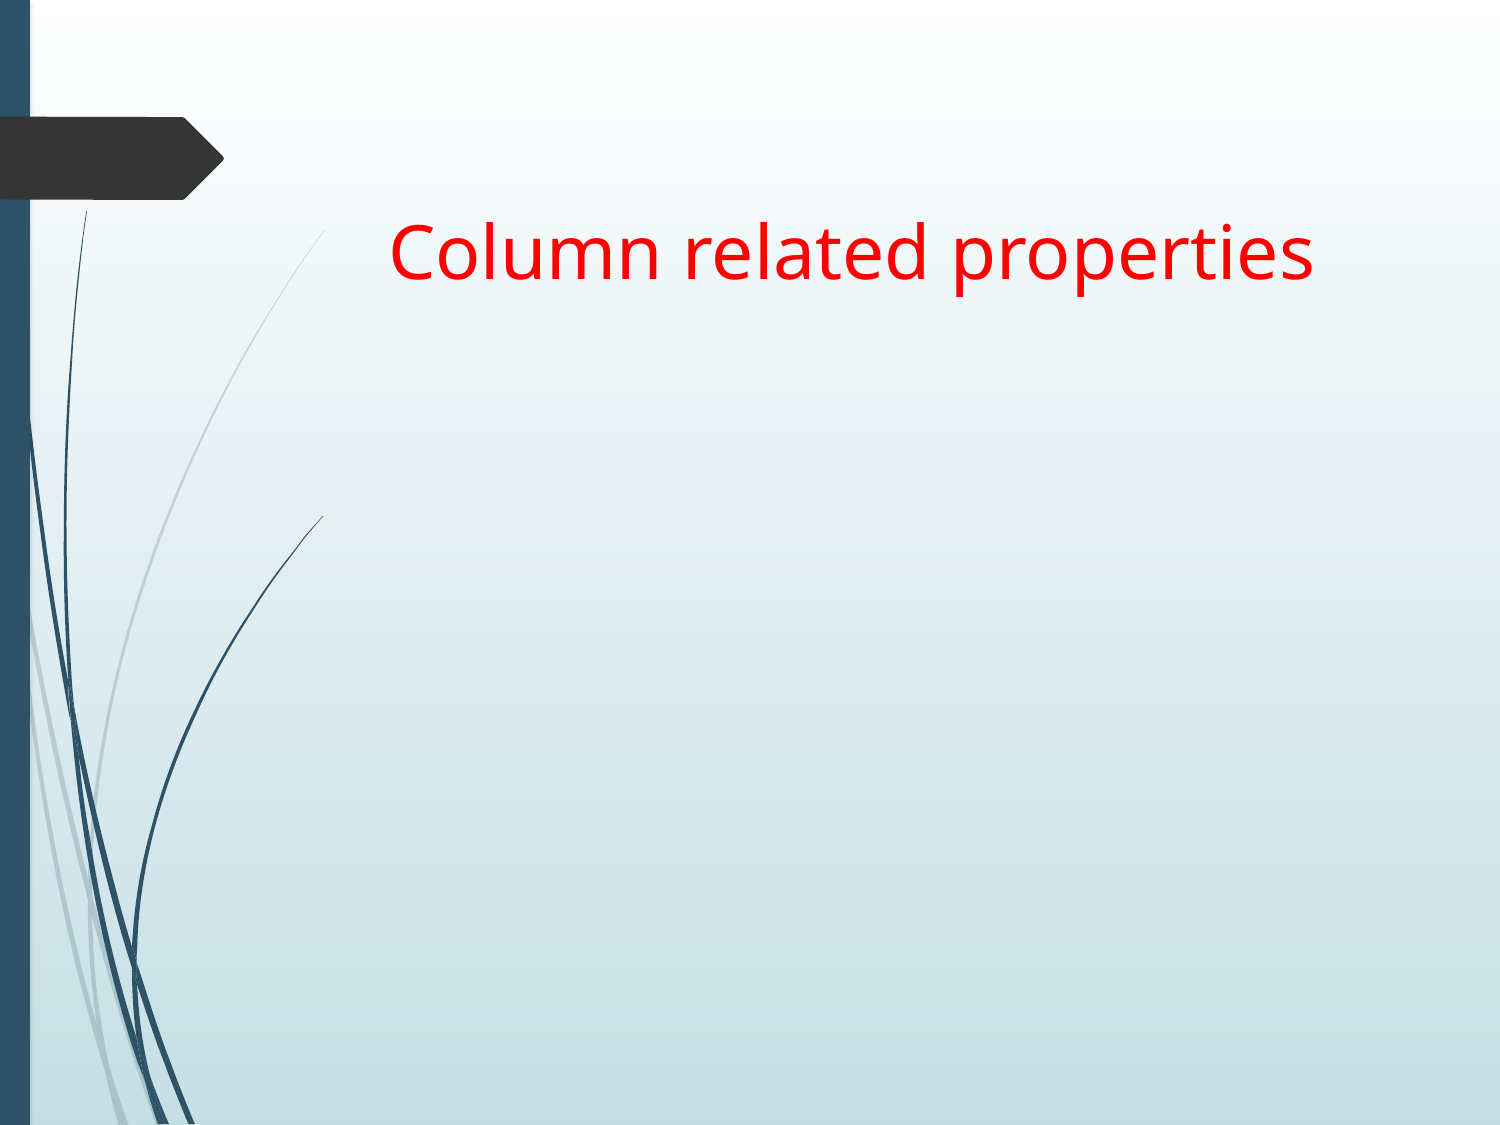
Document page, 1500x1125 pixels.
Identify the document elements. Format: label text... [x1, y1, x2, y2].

title Column related properties [241, 196, 1463, 321]
